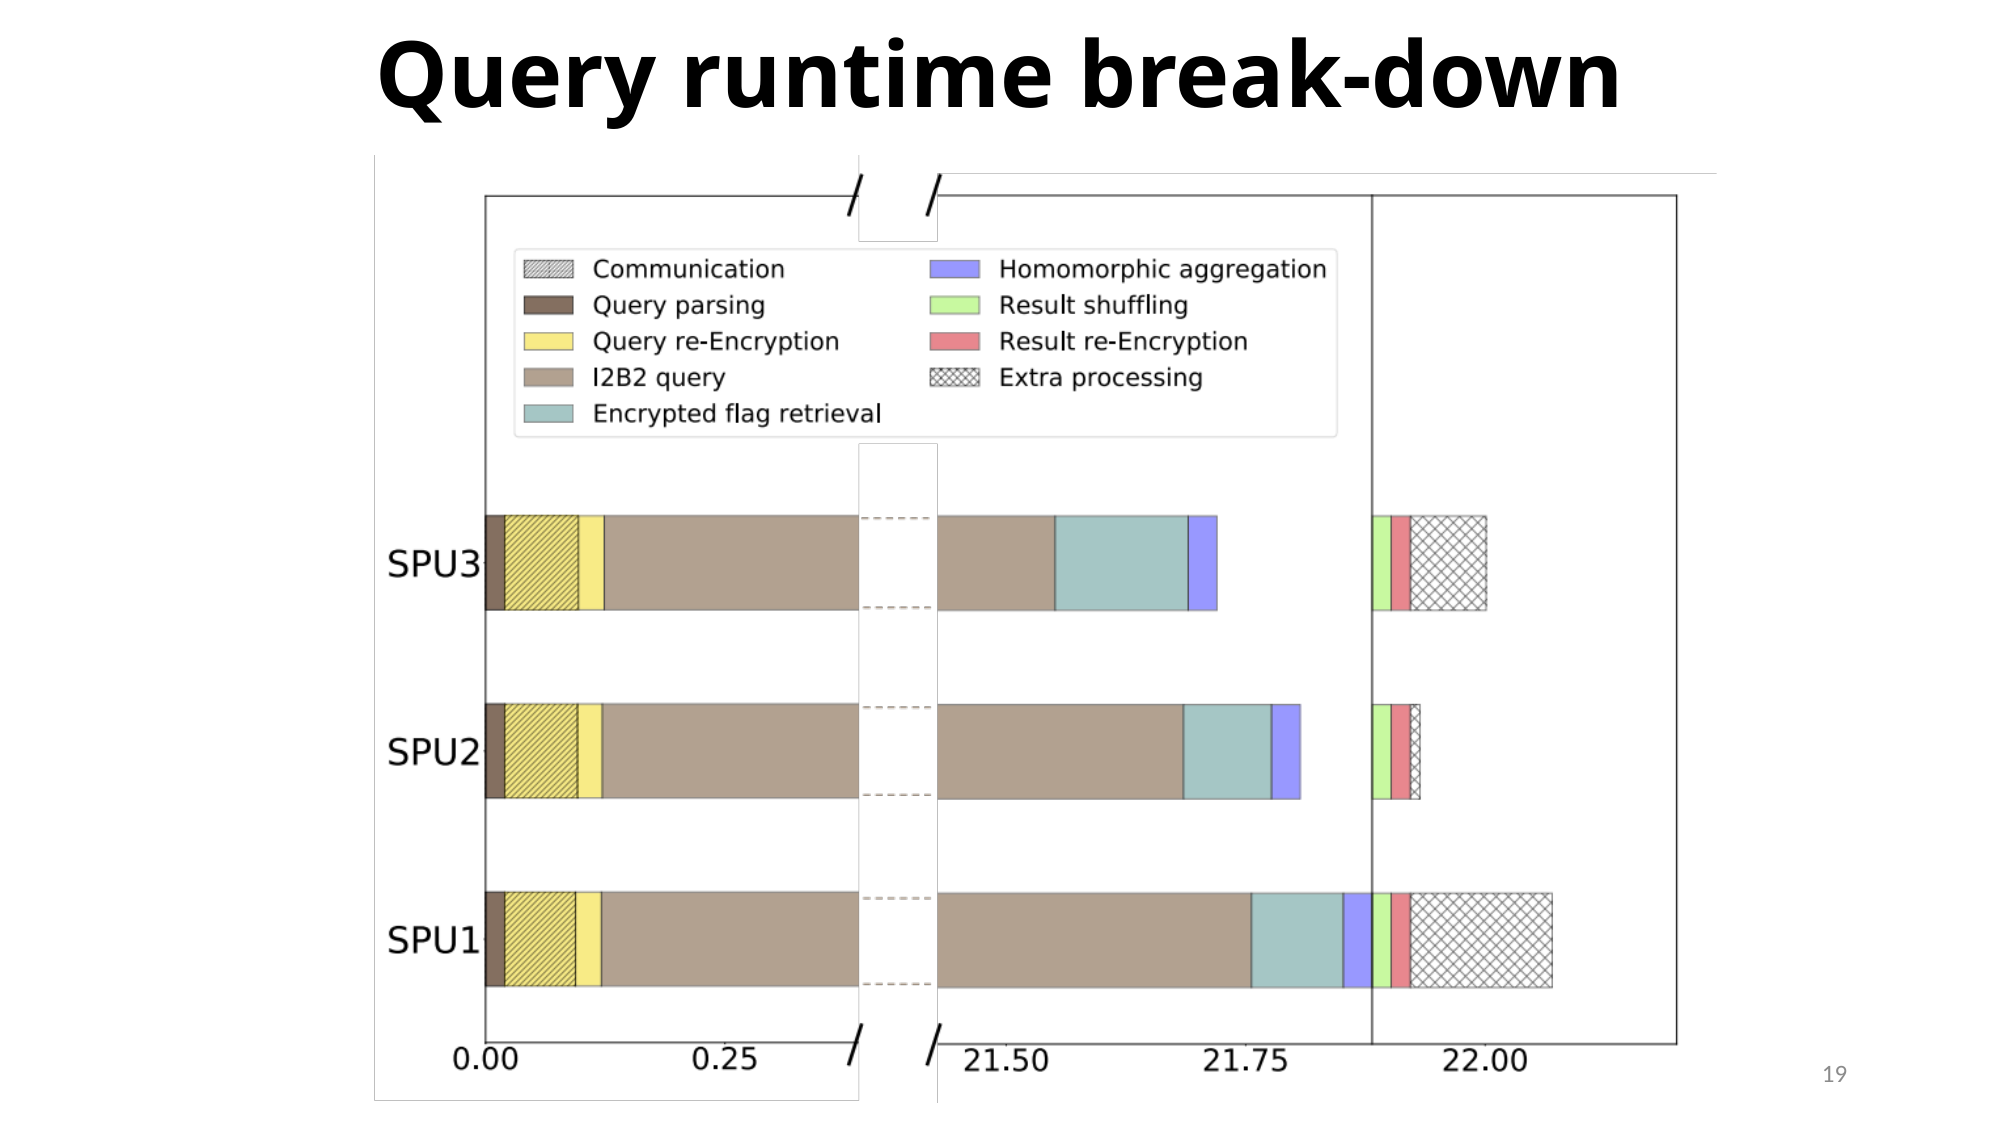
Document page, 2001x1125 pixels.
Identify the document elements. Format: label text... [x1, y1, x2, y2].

slide_number 19 [1717, 1042, 1863, 1103]
picture [283, 155, 1717, 1103]
title Query runtime break-down [137, 0, 1863, 187]
